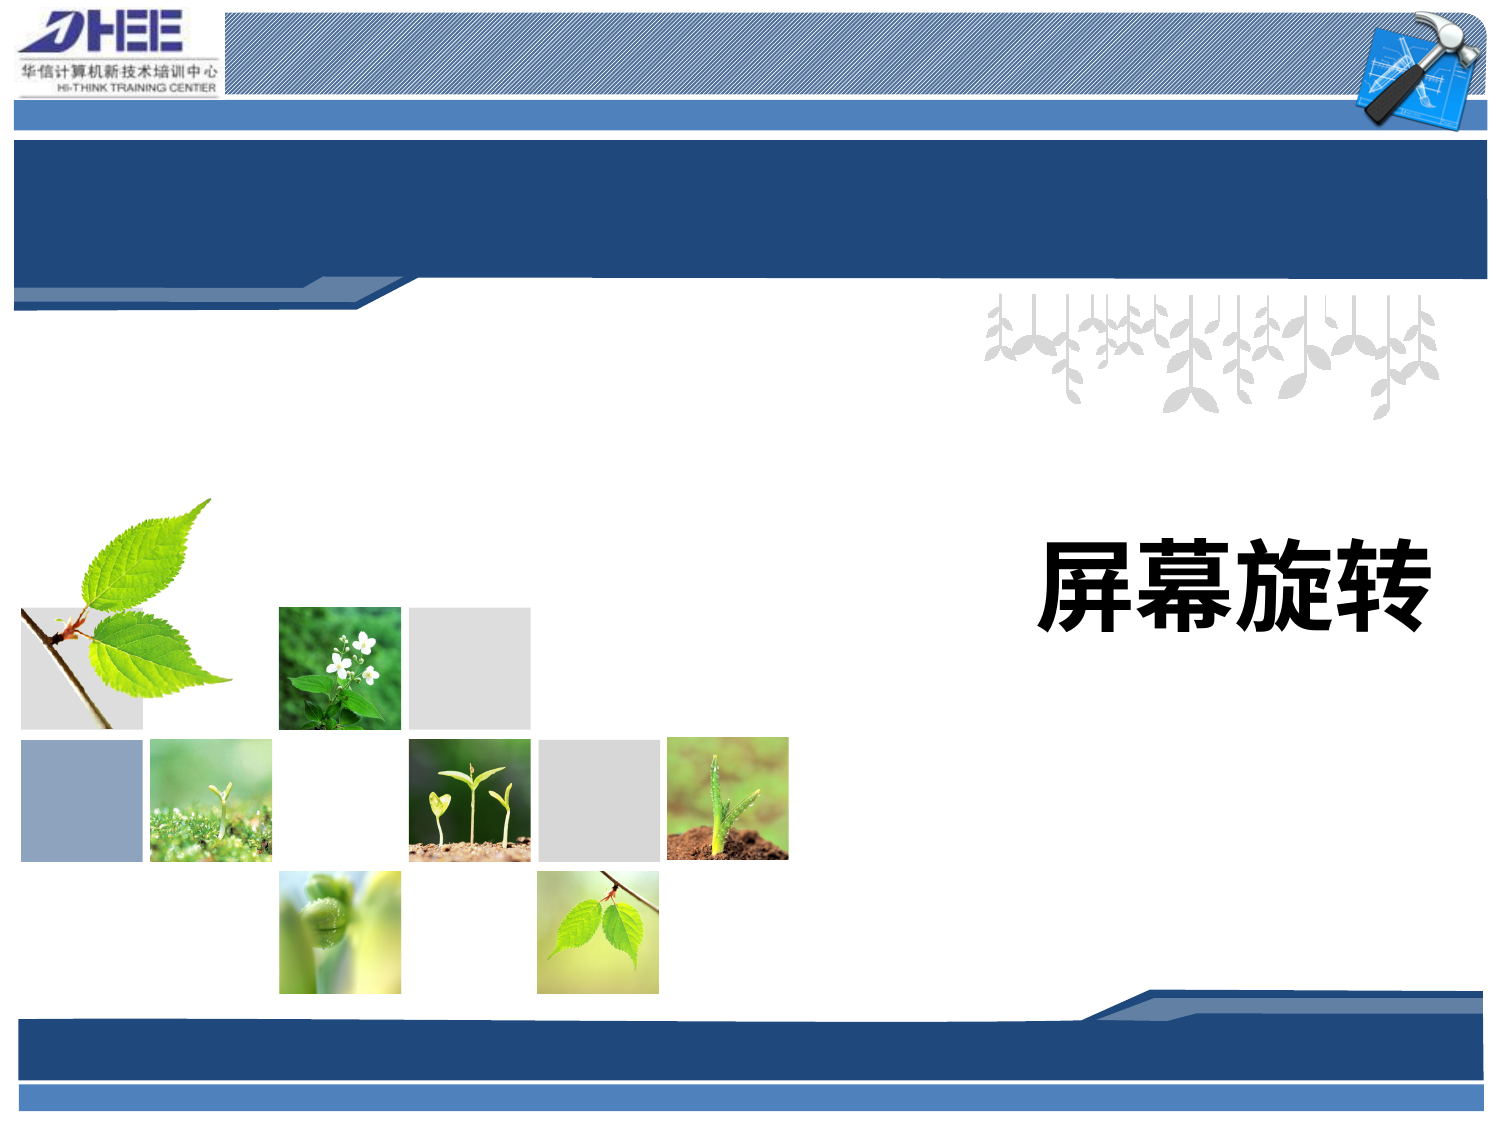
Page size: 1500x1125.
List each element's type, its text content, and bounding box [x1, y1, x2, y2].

picture [279, 871, 402, 994]
picture [1354, 7, 1484, 137]
picture [279, 607, 402, 730]
picture [667, 737, 789, 860]
title 屏幕旋转 [324, 462, 1450, 704]
picture [14, 7, 225, 100]
picture [537, 871, 659, 994]
picture [408, 739, 531, 862]
picture [21, 477, 243, 729]
picture [150, 739, 273, 862]
